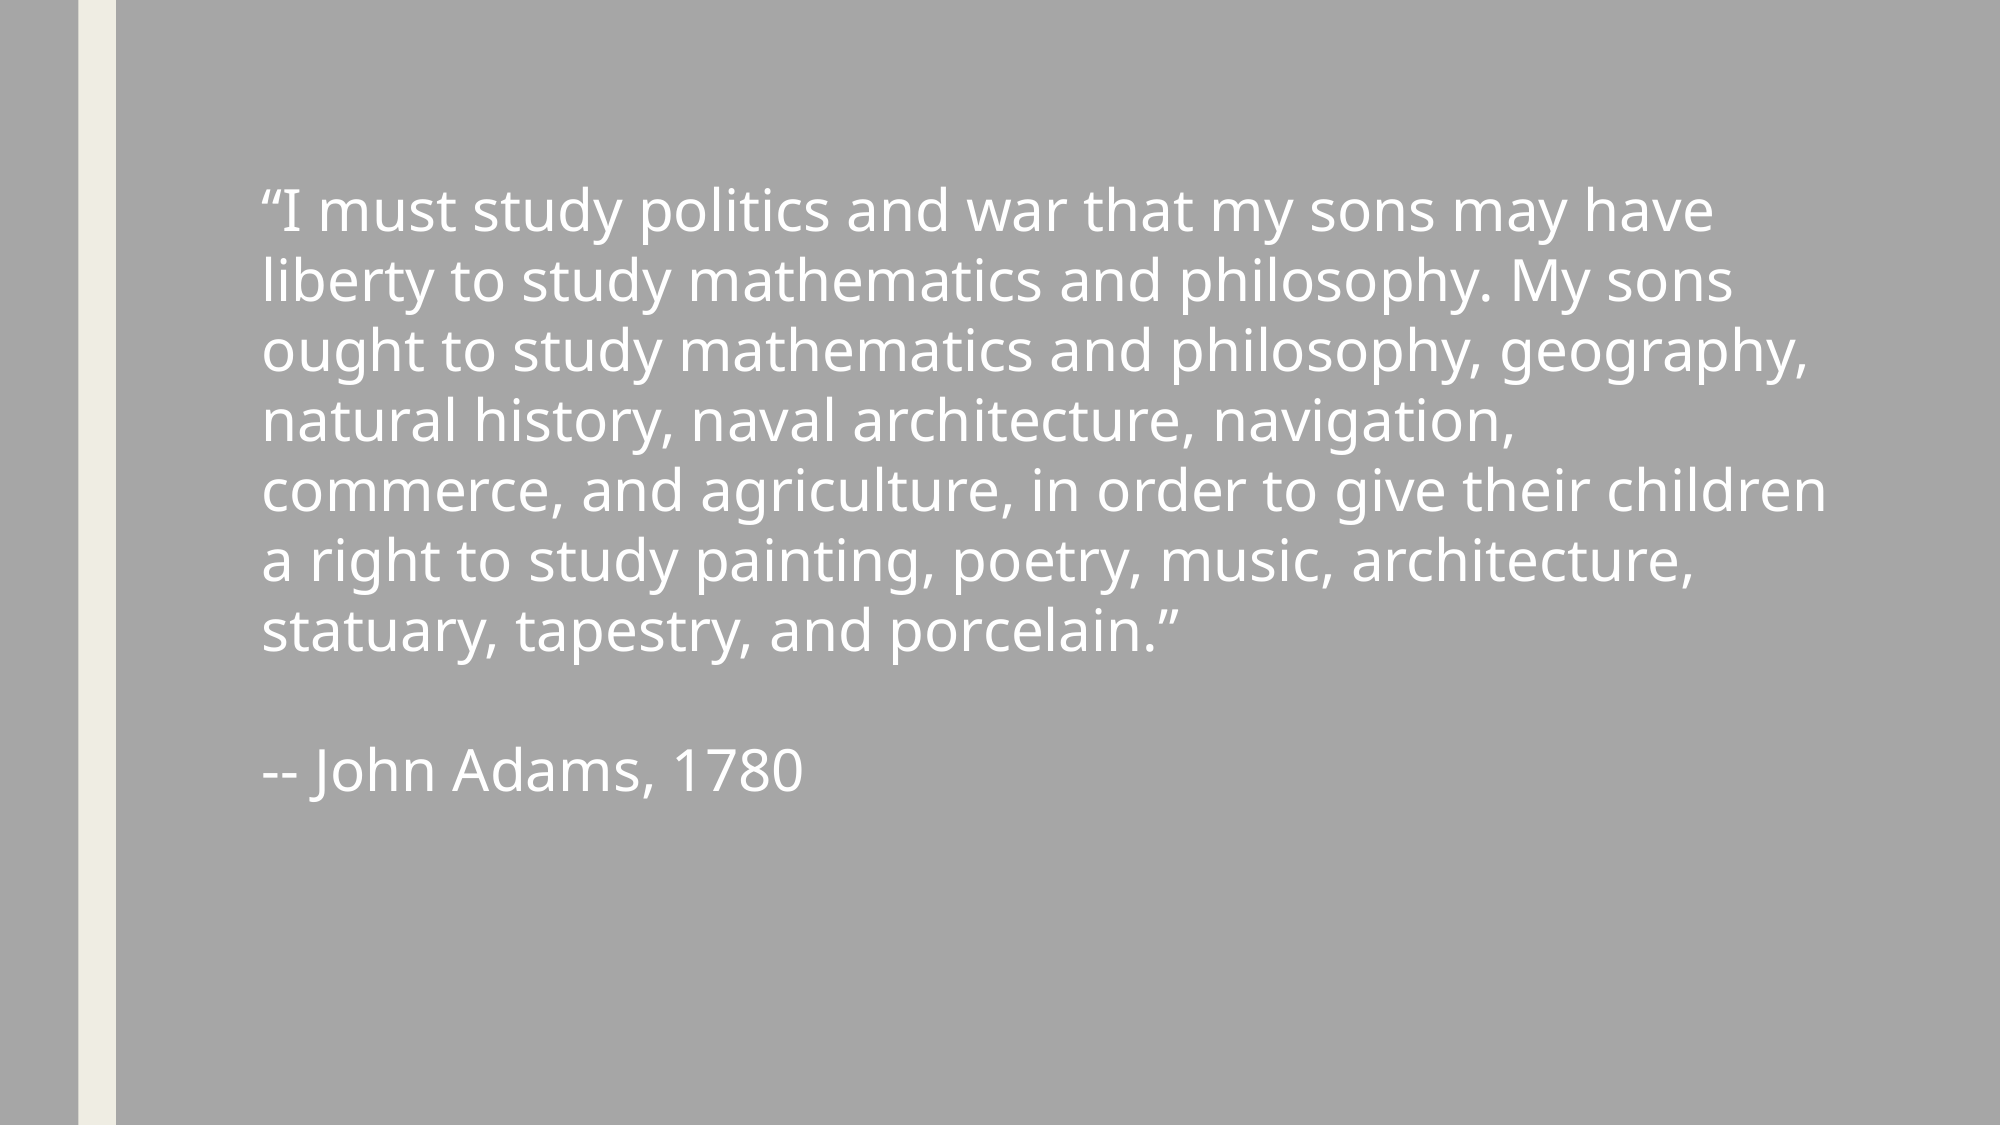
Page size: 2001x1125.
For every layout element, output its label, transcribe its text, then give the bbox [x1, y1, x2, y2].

text_box “I must study politics and war that my sons may have liberty to study mathematics and philosophy. My sons ought to study mathematics and philosophy, geography, natural history, naval architecture, navigation, commerce, and agriculture, in order to give their children a right to study painting, poetry, music, architecture, statuary, tapestry, and porcelain.” -- John Adams, 1780 [247, 166, 1845, 811]
